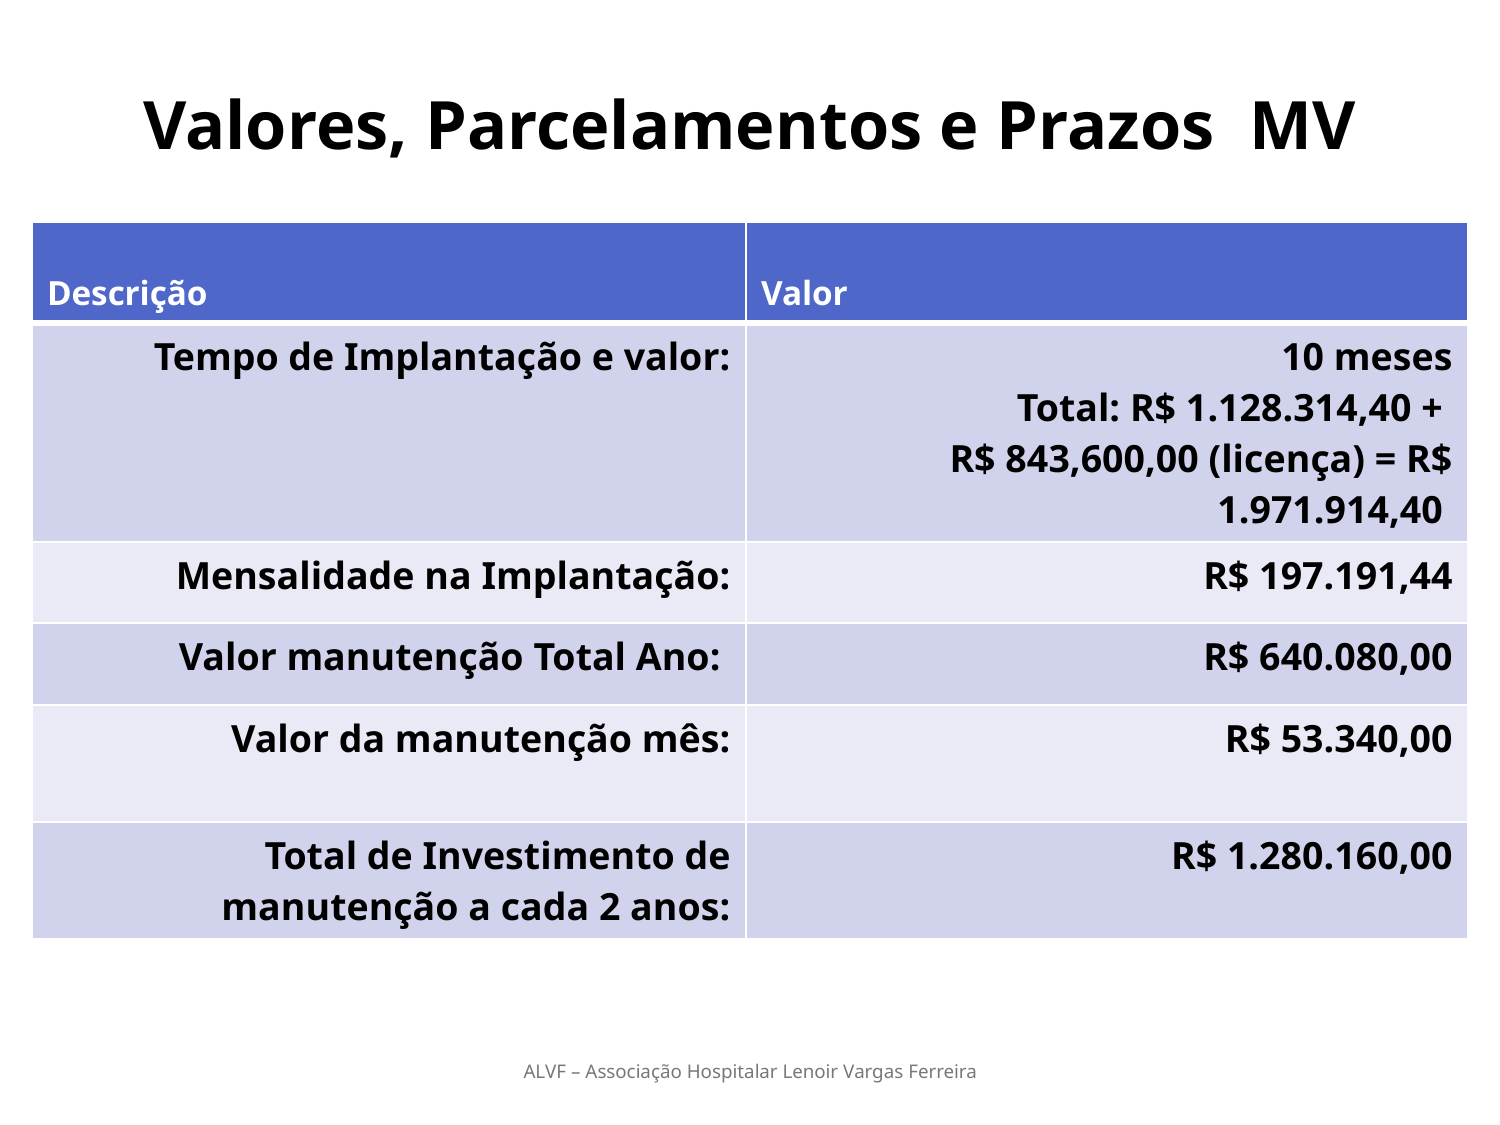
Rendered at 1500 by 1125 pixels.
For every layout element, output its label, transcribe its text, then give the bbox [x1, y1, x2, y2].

table_cell R$ 197.191,44 [747, 543, 1467, 622]
table_cell Tempo de Implantação e valor: [33, 326, 745, 541]
table_cell Valor da manutenção mês: [33, 706, 745, 821]
title Valores, Parcelamentos e Prazos MV [57, 87, 1443, 170]
table_cell R$ 640.080,00 [747, 624, 1467, 704]
table_cell Mensalidade na Implantação: [33, 543, 745, 622]
table_cell 10 meses Total: R$ 1.128.314,40 + R$ 843,600,00 (licença) = R$ 1.971.914,40 [747, 326, 1467, 541]
table_cell Valor manutenção Total Ano: [33, 624, 745, 704]
footer ALVF – Associação Hospitalar Lenoir Vargas Ferreira [496, 1042, 1004, 1103]
table_header Valor [747, 223, 1467, 320]
table_header Descrição [33, 223, 745, 320]
table_cell R$ 1.280.160,00 [747, 823, 1467, 938]
table_cell R$ 53.340,00 [747, 706, 1467, 821]
table_cell Total de Investimento de manutenção a cada 2 anos: [33, 823, 745, 938]
